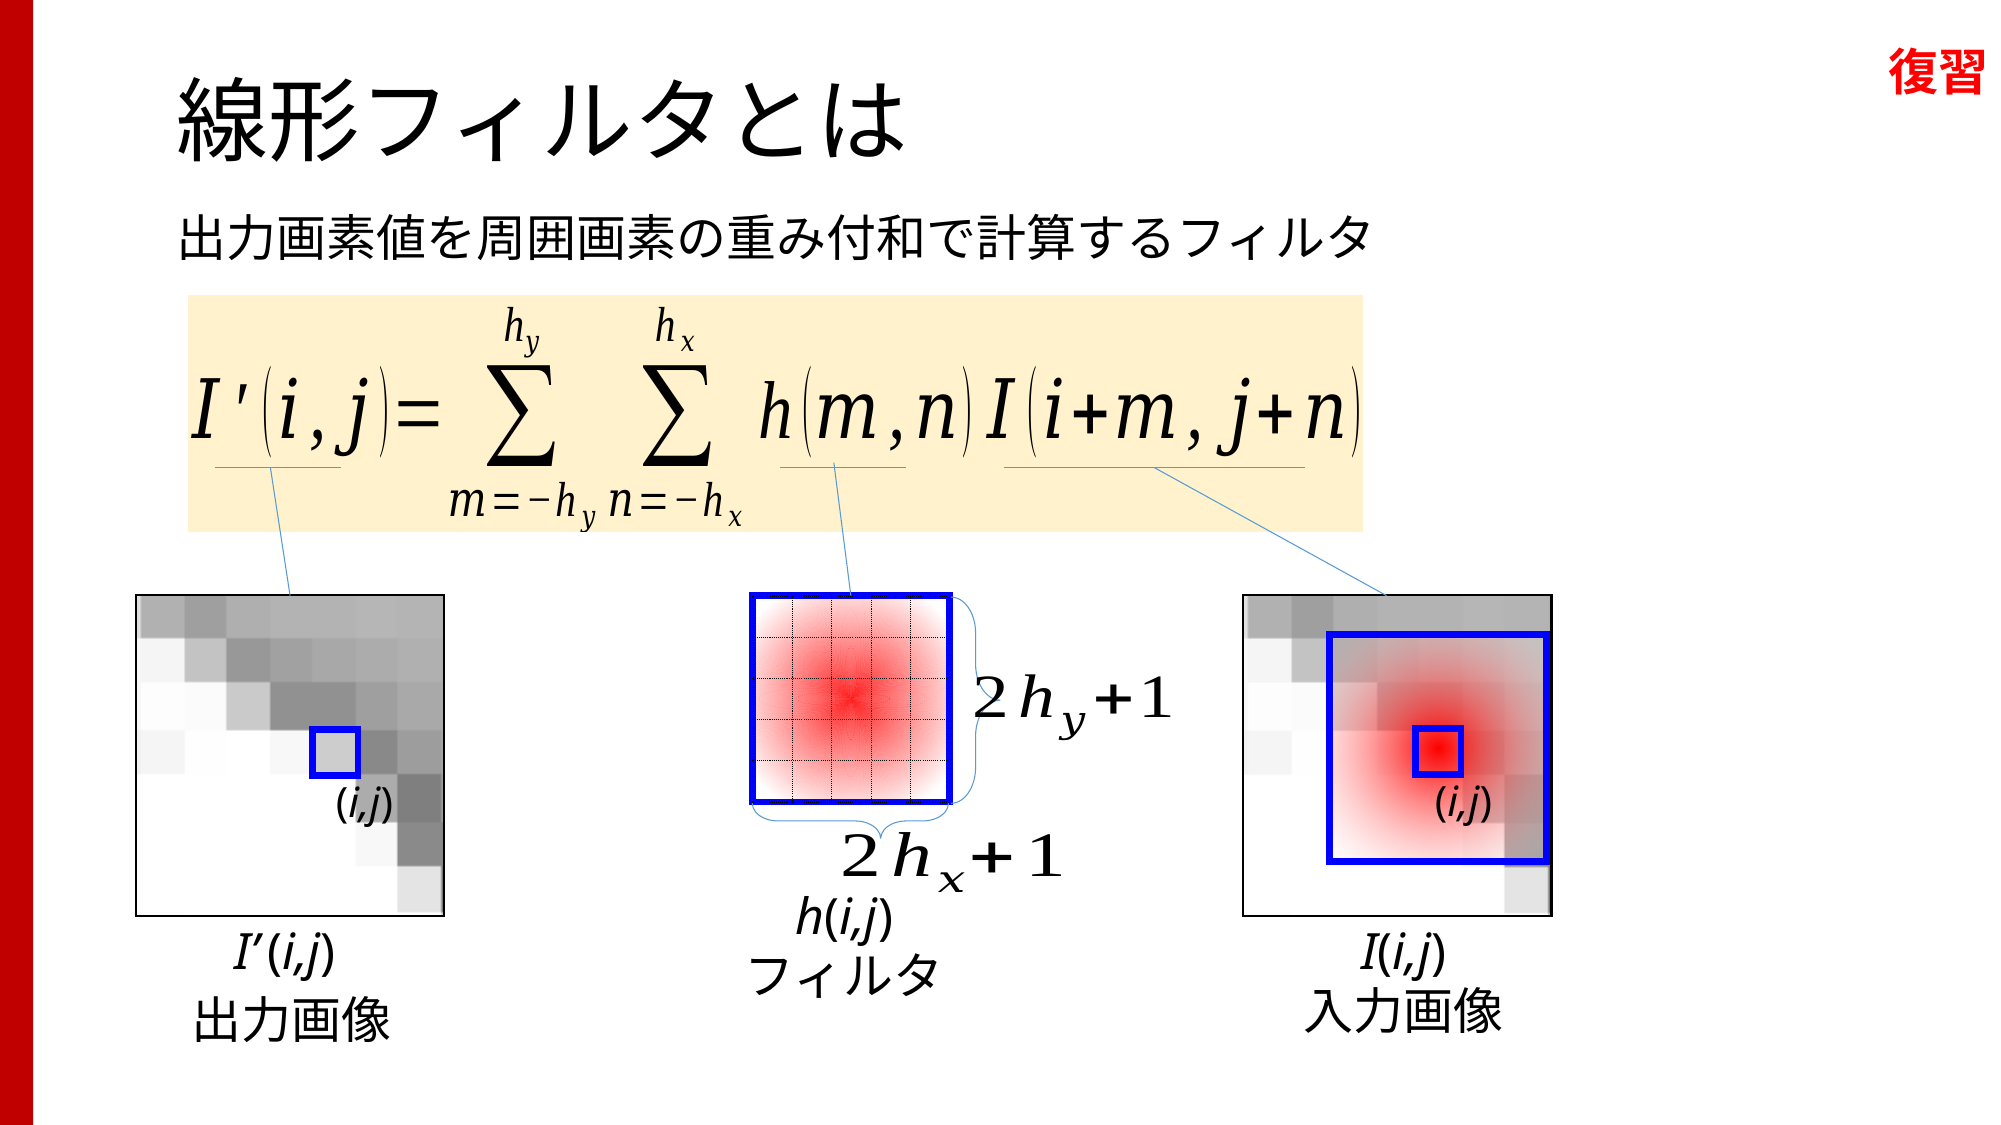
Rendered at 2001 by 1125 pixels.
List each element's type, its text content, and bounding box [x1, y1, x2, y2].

text_box 出力画素値を周囲画素の重み付和で計算するフィルタ [161, 198, 1461, 291]
text_box I’ (i,j) 出力画像 [176, 915, 407, 1056]
picture [1244, 595, 1551, 916]
text_box I(i,j) 入力画像 [1288, 916, 1519, 1048]
picture [137, 595, 444, 915]
title 線形フィルタとは [161, 64, 1978, 185]
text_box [833, 462, 851, 596]
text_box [752, 595, 1178, 901]
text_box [1154, 467, 1387, 596]
text_box 復習 [1873, 32, 2000, 108]
text_box h(i,j) フィルタ [729, 876, 959, 1012]
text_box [270, 467, 291, 596]
